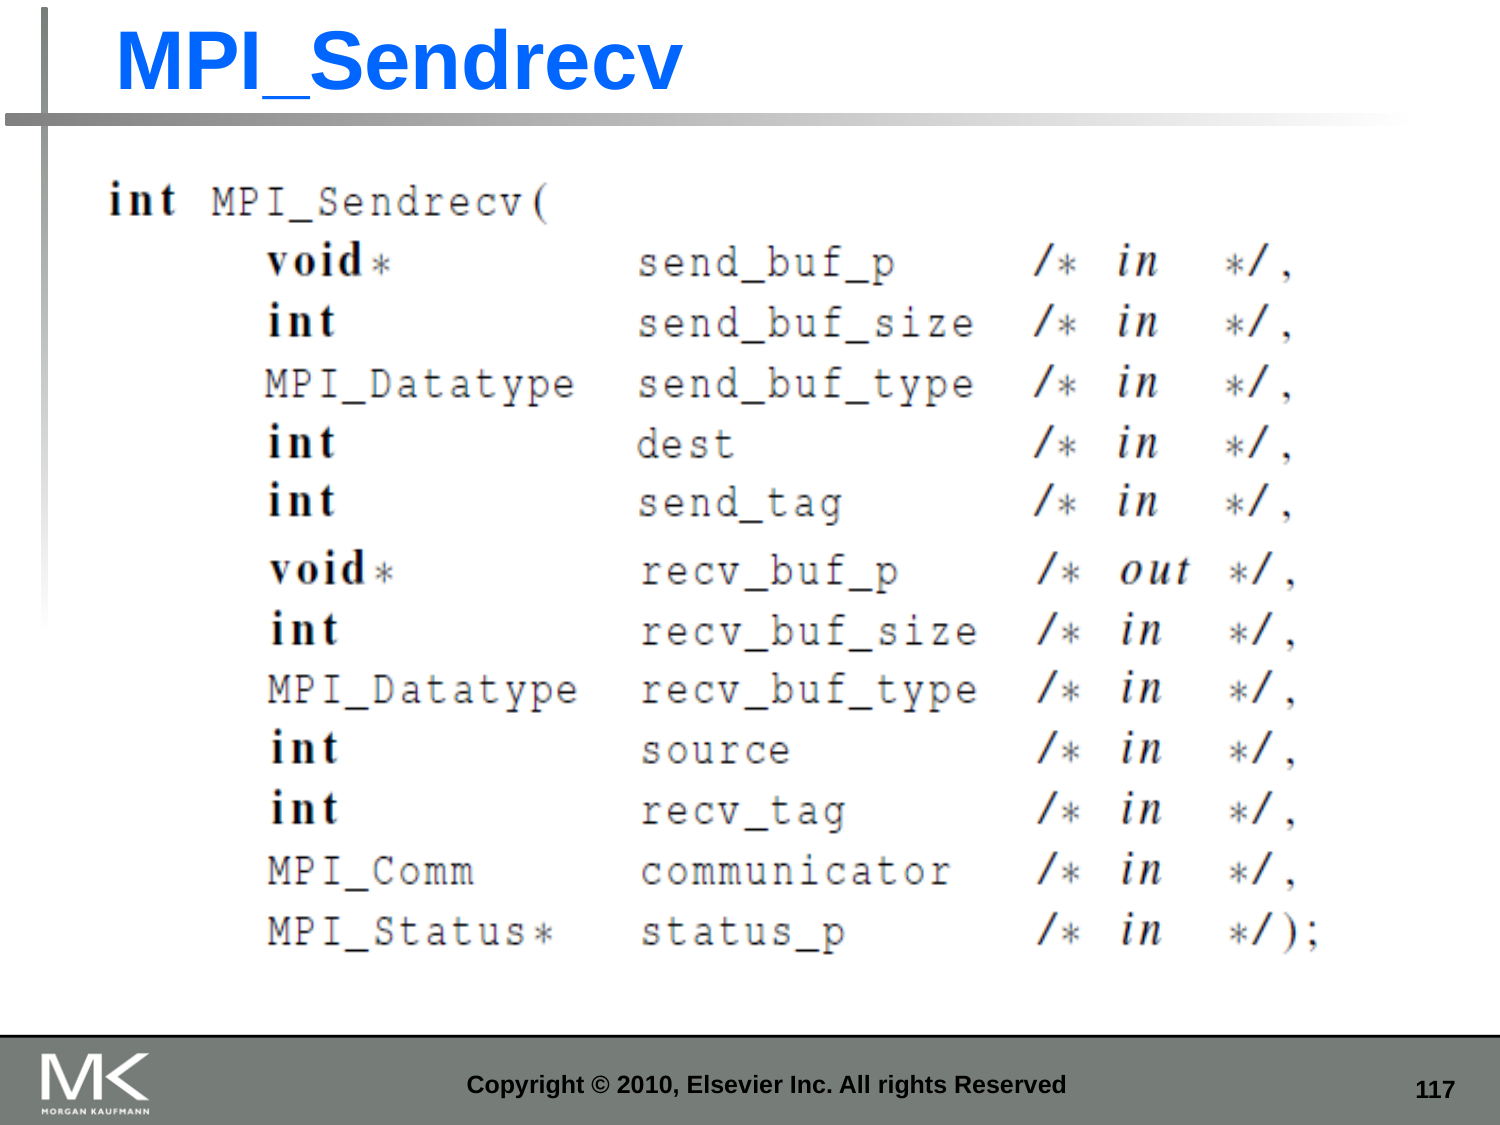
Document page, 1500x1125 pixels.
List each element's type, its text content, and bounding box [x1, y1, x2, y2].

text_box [88, 160, 1341, 965]
footer Copyright © 2010, Elsevier Inc. All rights Reserved [170, 1046, 1365, 1106]
picture [29, 1046, 160, 1123]
title MPI_Sendrecv [100, 17, 1460, 114]
